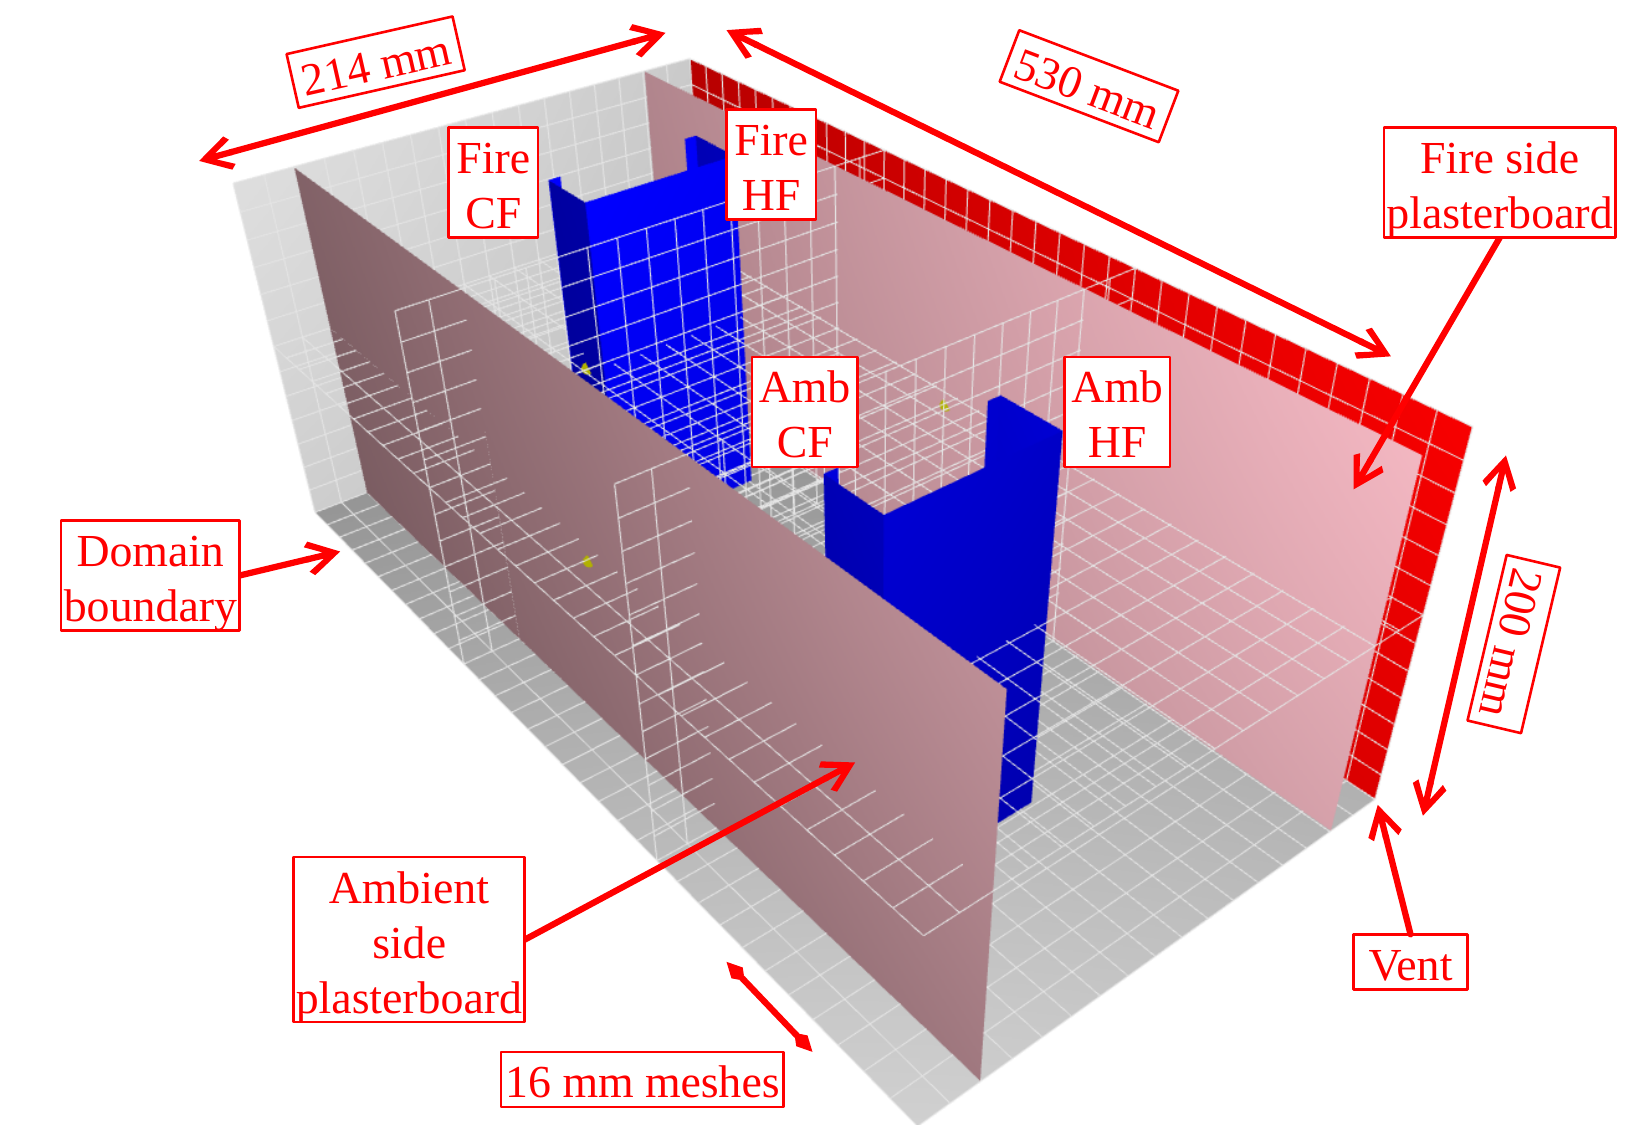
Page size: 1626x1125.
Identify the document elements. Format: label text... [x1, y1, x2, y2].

picture [1391, 54, 1475, 238]
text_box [199, 32, 666, 161]
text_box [1422, 455, 1506, 816]
text_box Fire side plasterboard [1475, 127, 1616, 238]
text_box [239, 551, 341, 576]
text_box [1353, 238, 1500, 490]
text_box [1377, 804, 1411, 934]
picture [215, 54, 1475, 1125]
text_box 200 mm [1506, 554, 1561, 734]
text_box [524, 762, 856, 940]
text_box Domain boundary [61, 520, 215, 631]
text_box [726, 30, 1391, 357]
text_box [726, 961, 813, 1052]
text_box 214 mm [384, 16, 457, 32]
